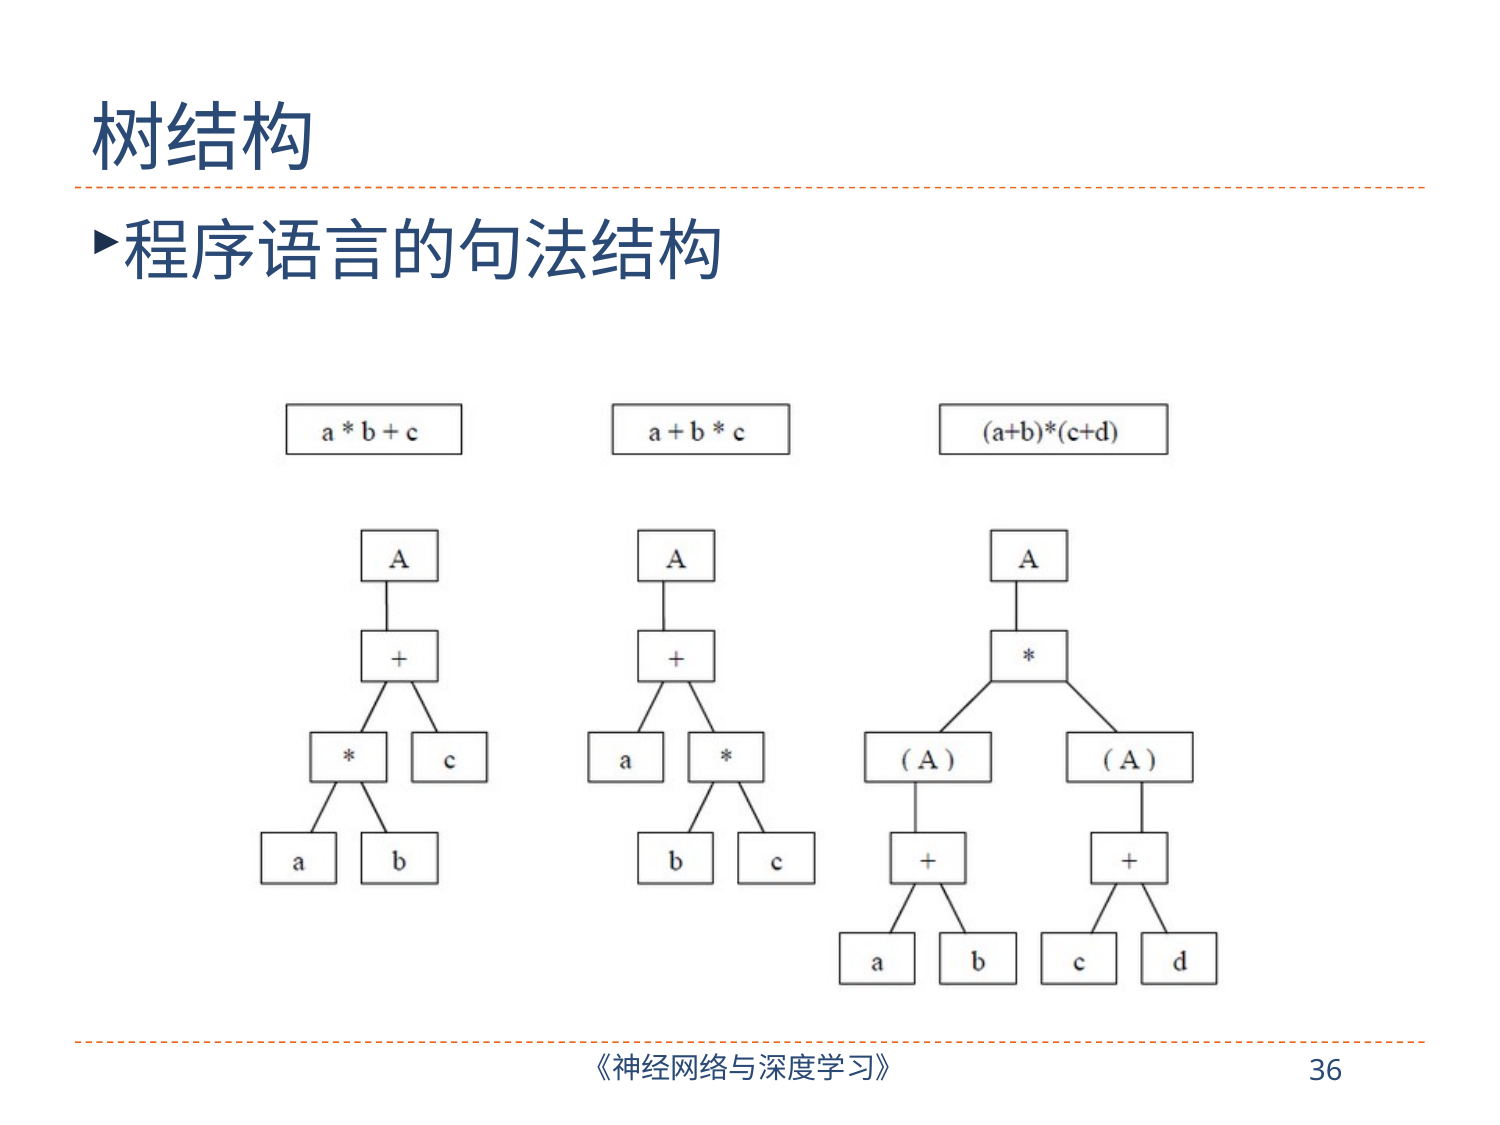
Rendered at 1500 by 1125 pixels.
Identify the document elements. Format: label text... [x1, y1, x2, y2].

title 树结构 [75, 24, 1425, 188]
list 程序语言的句法结构 [75, 200, 1425, 1010]
picture [199, 365, 1294, 1023]
